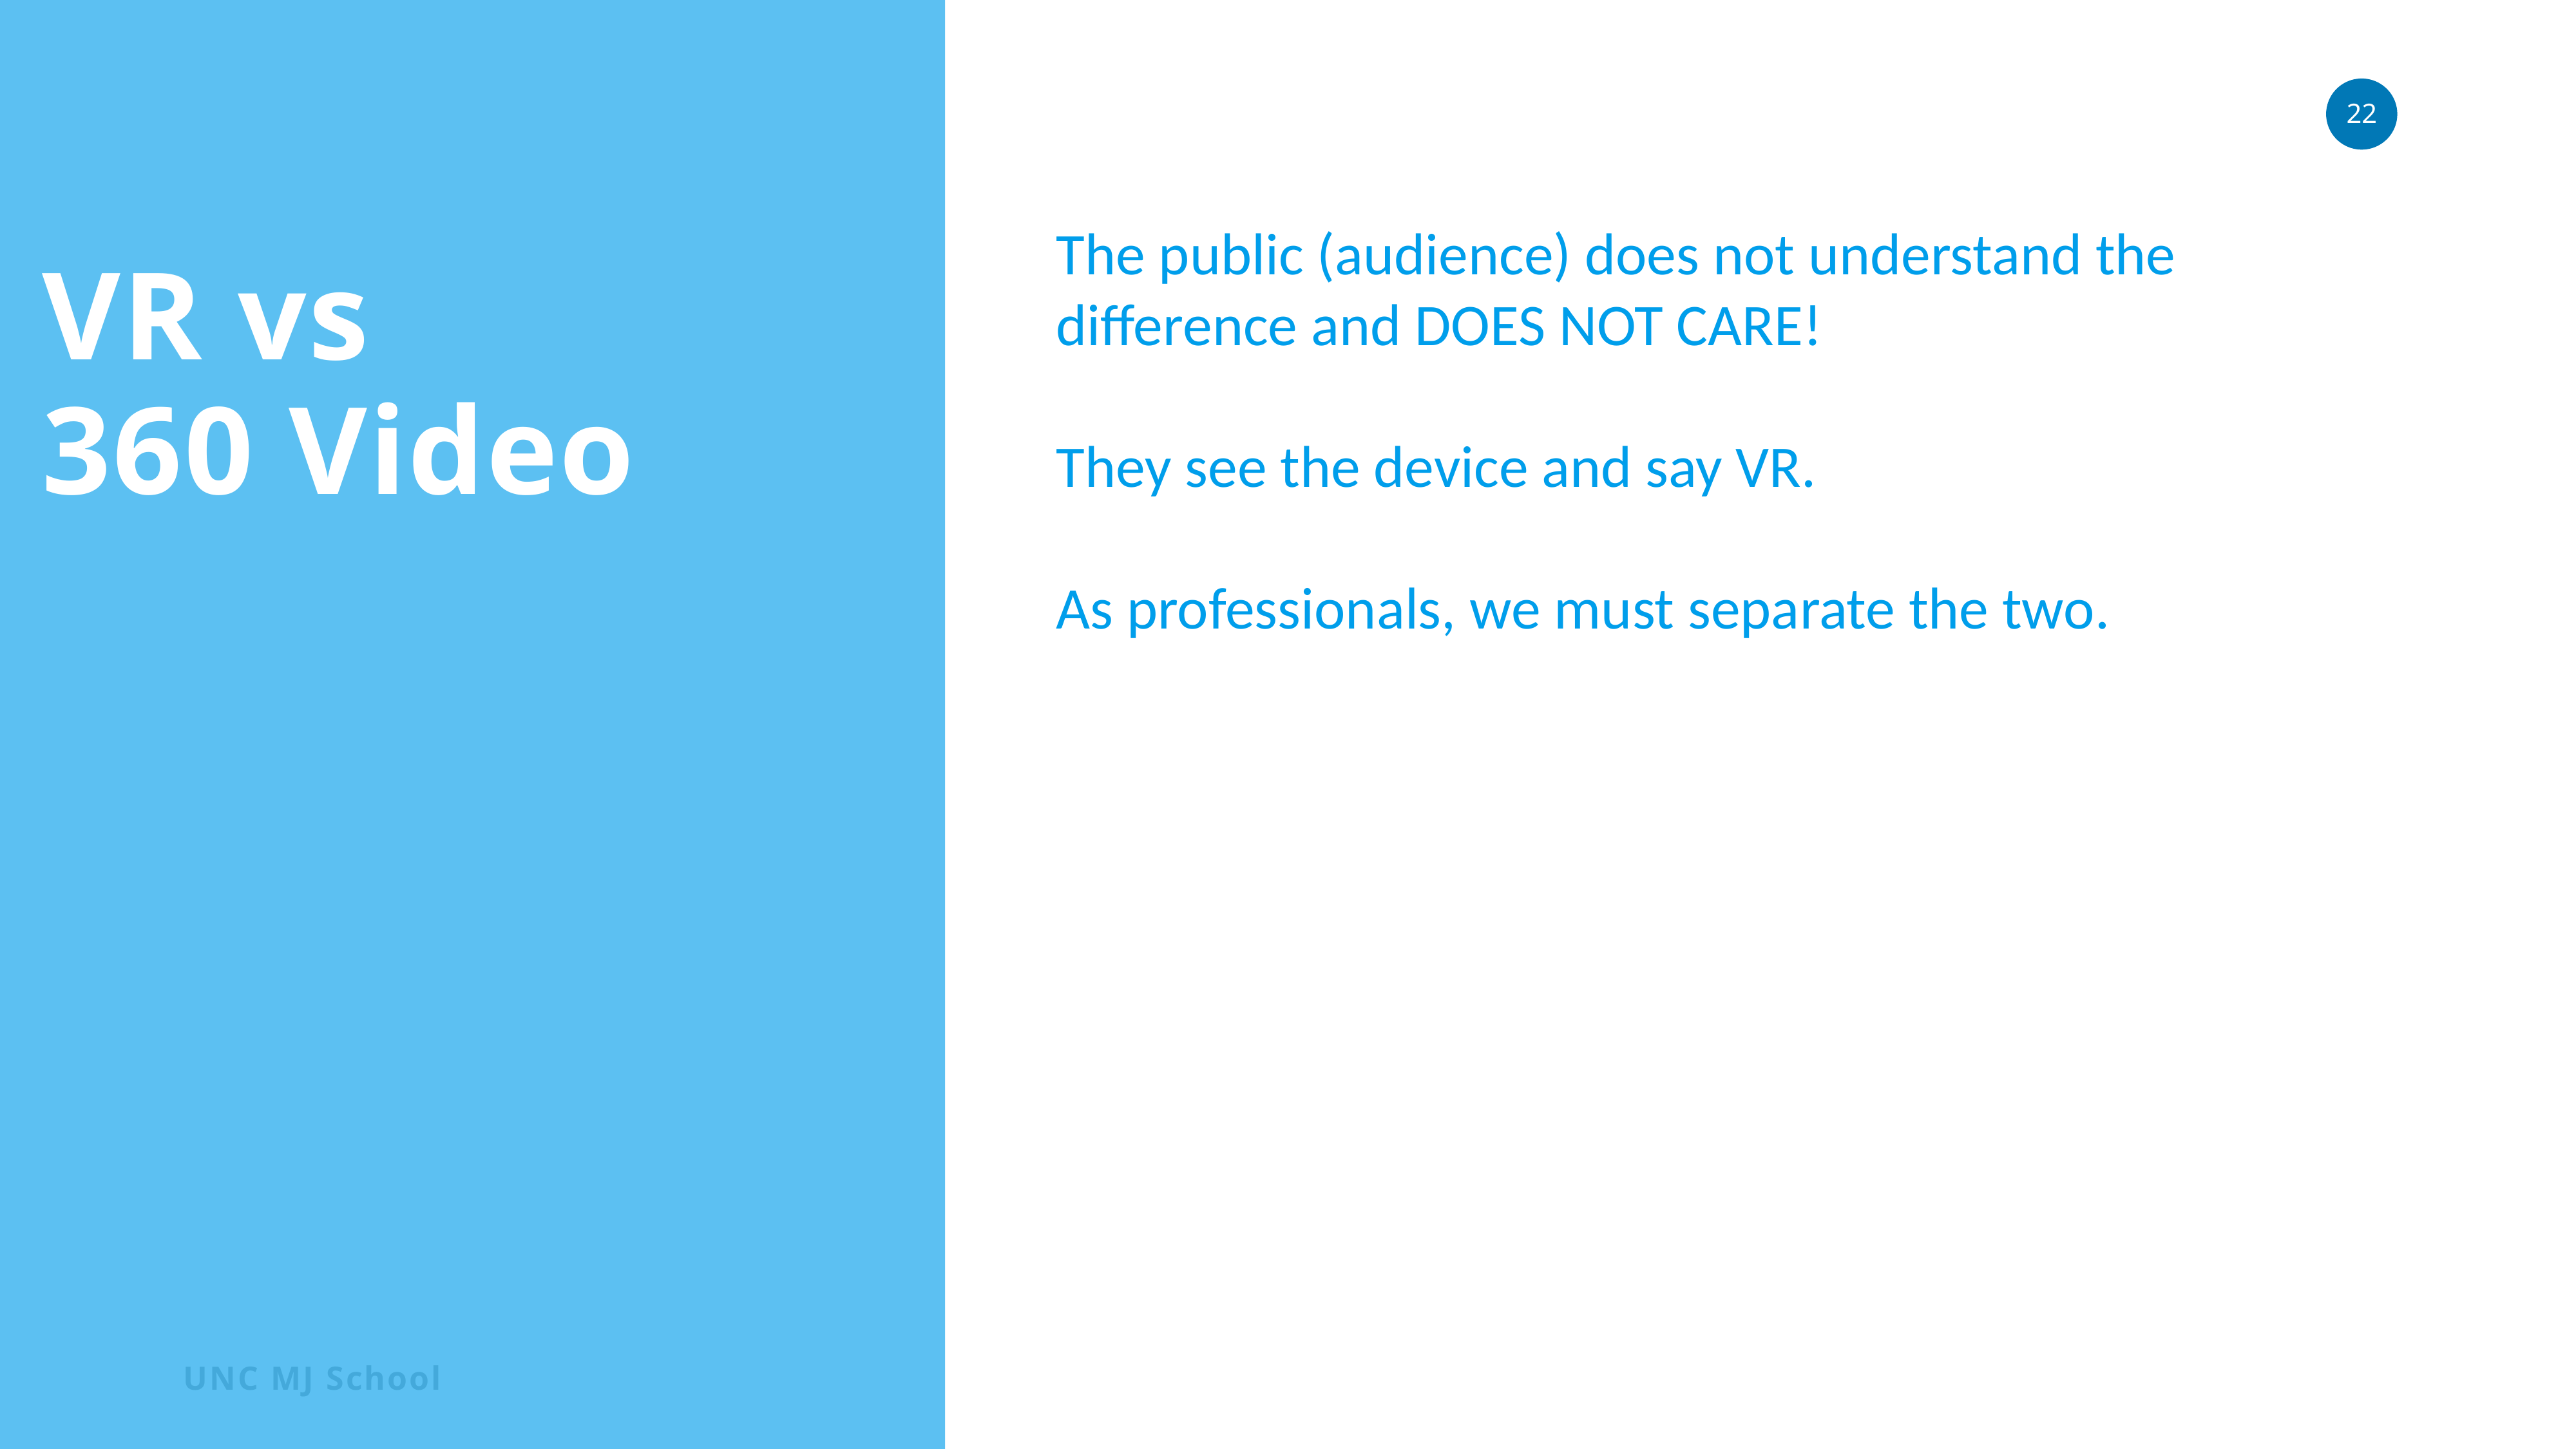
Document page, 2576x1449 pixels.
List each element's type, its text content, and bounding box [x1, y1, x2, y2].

text_box [0, 0, 946, 1449]
text_box The public (audience) does not understand the difference and DOES NOT CARE! They see the device and say VR. As professionals, we must separate the two. [1046, 211, 2335, 646]
text_box VR vs 360 Video [42, 115, 946, 518]
